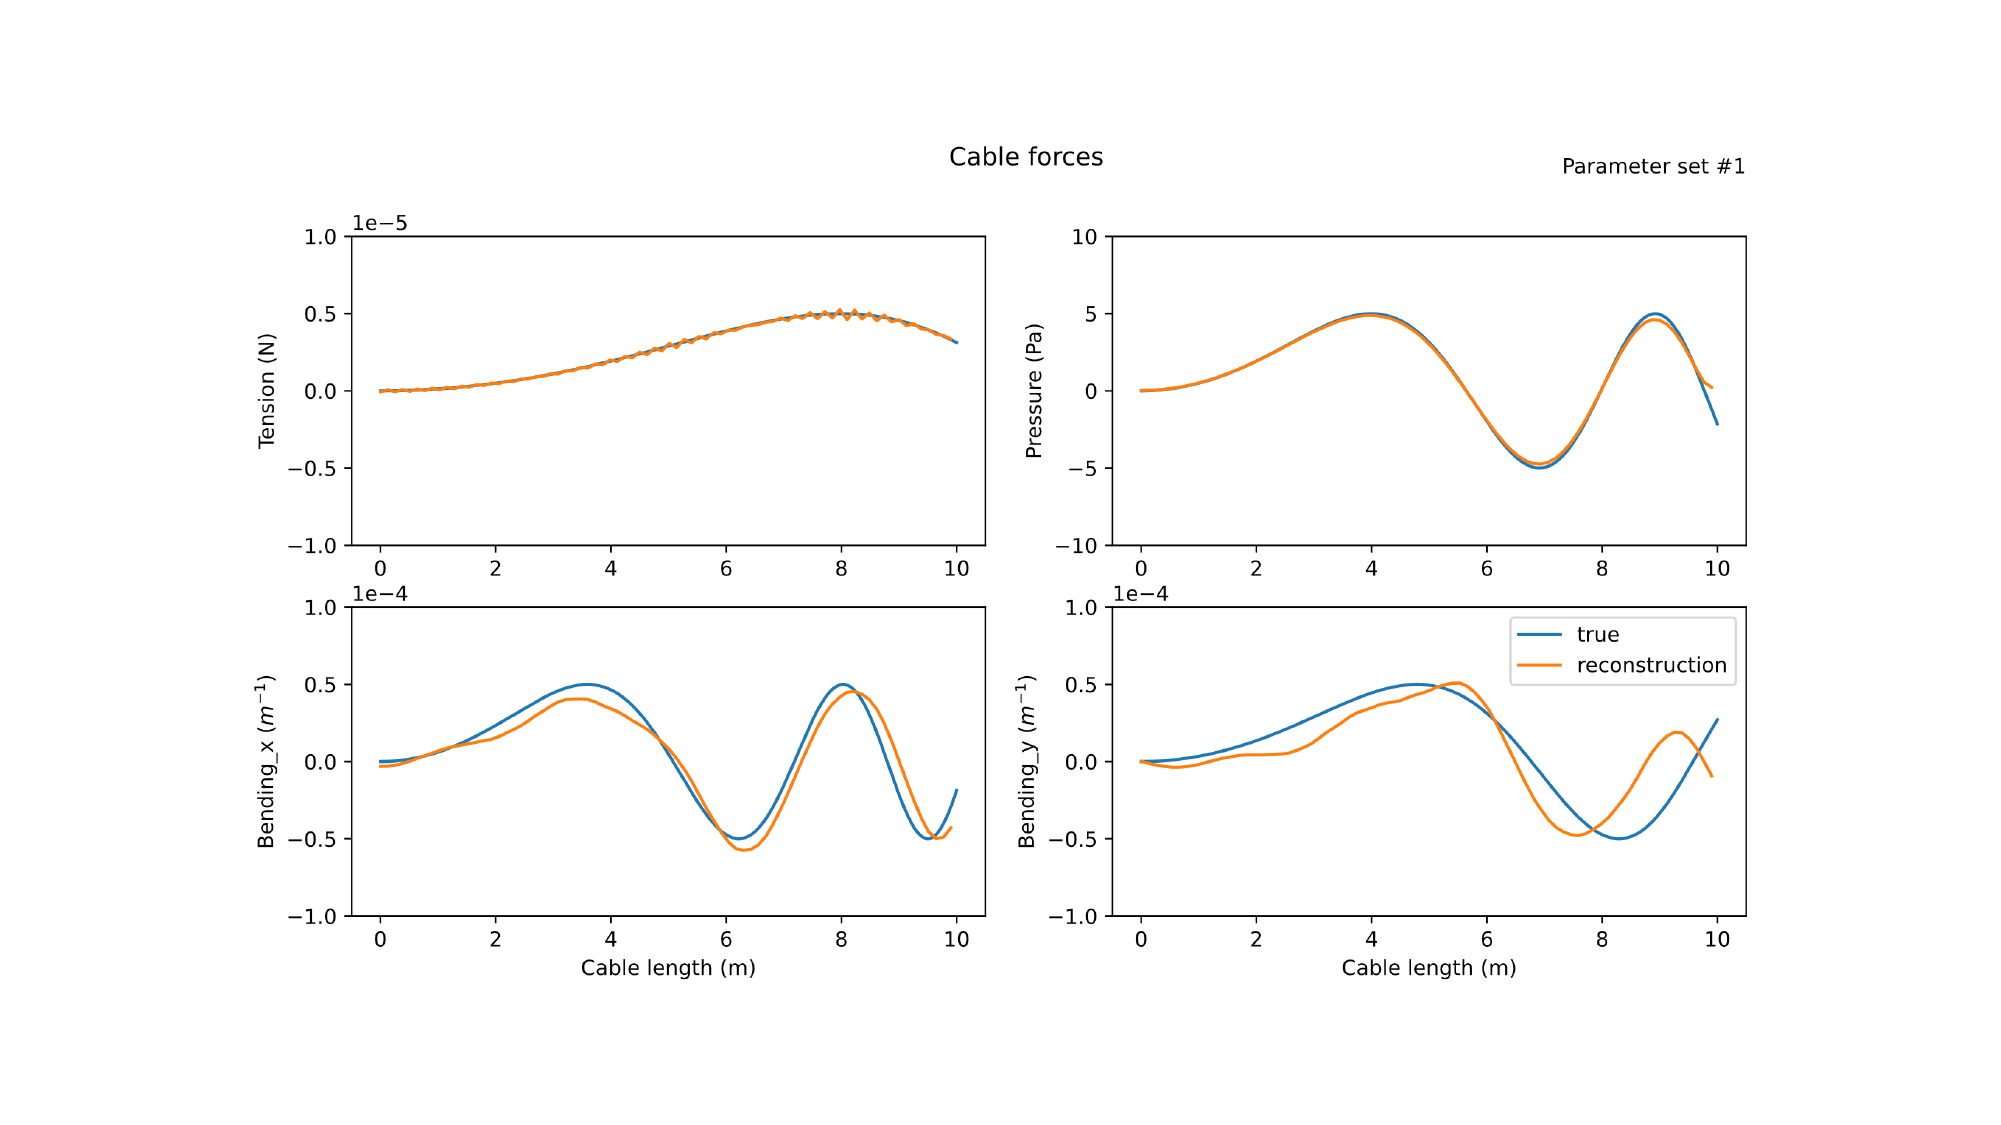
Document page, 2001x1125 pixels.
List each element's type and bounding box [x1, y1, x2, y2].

picture [238, 131, 1761, 994]
